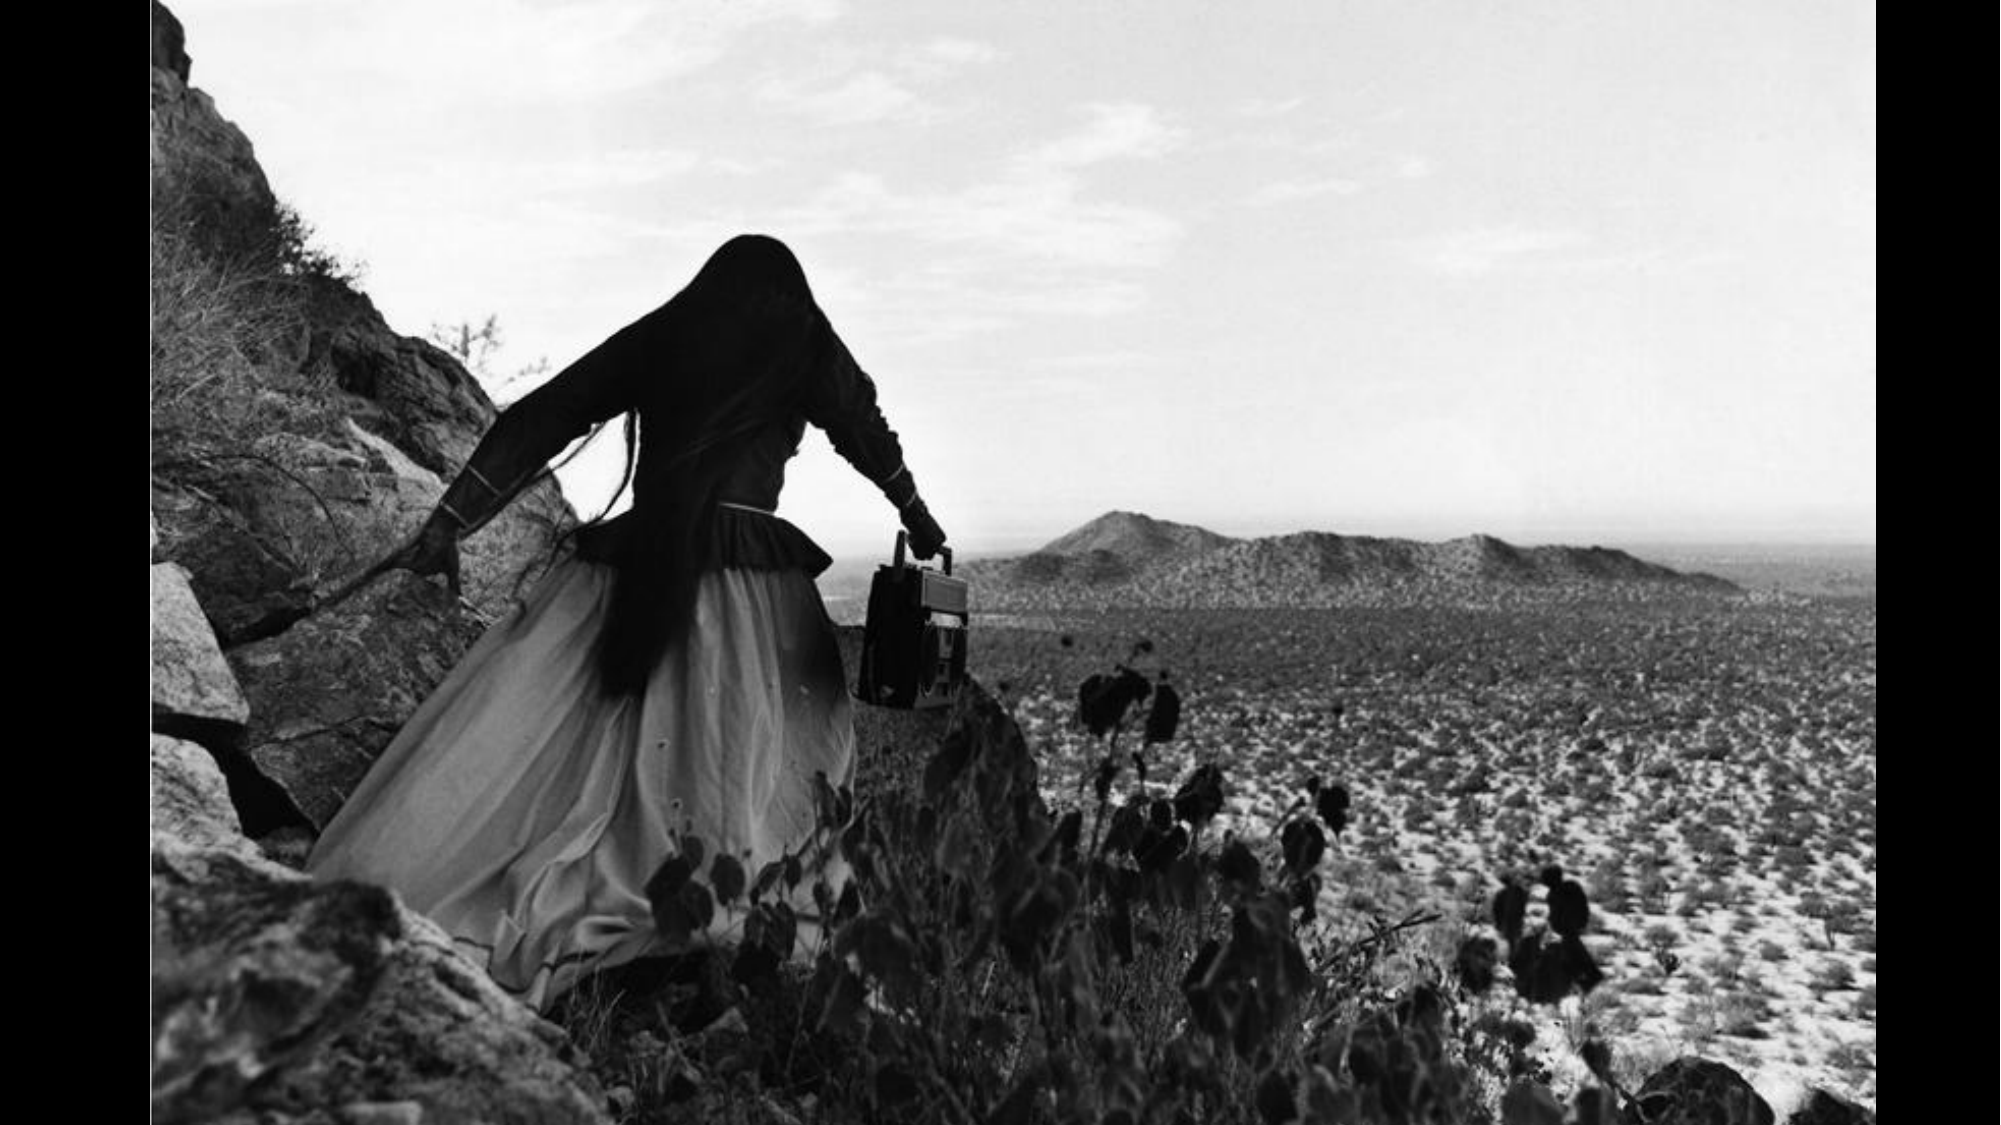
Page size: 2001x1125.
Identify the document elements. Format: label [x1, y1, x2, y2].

picture [150, 0, 1876, 1125]
